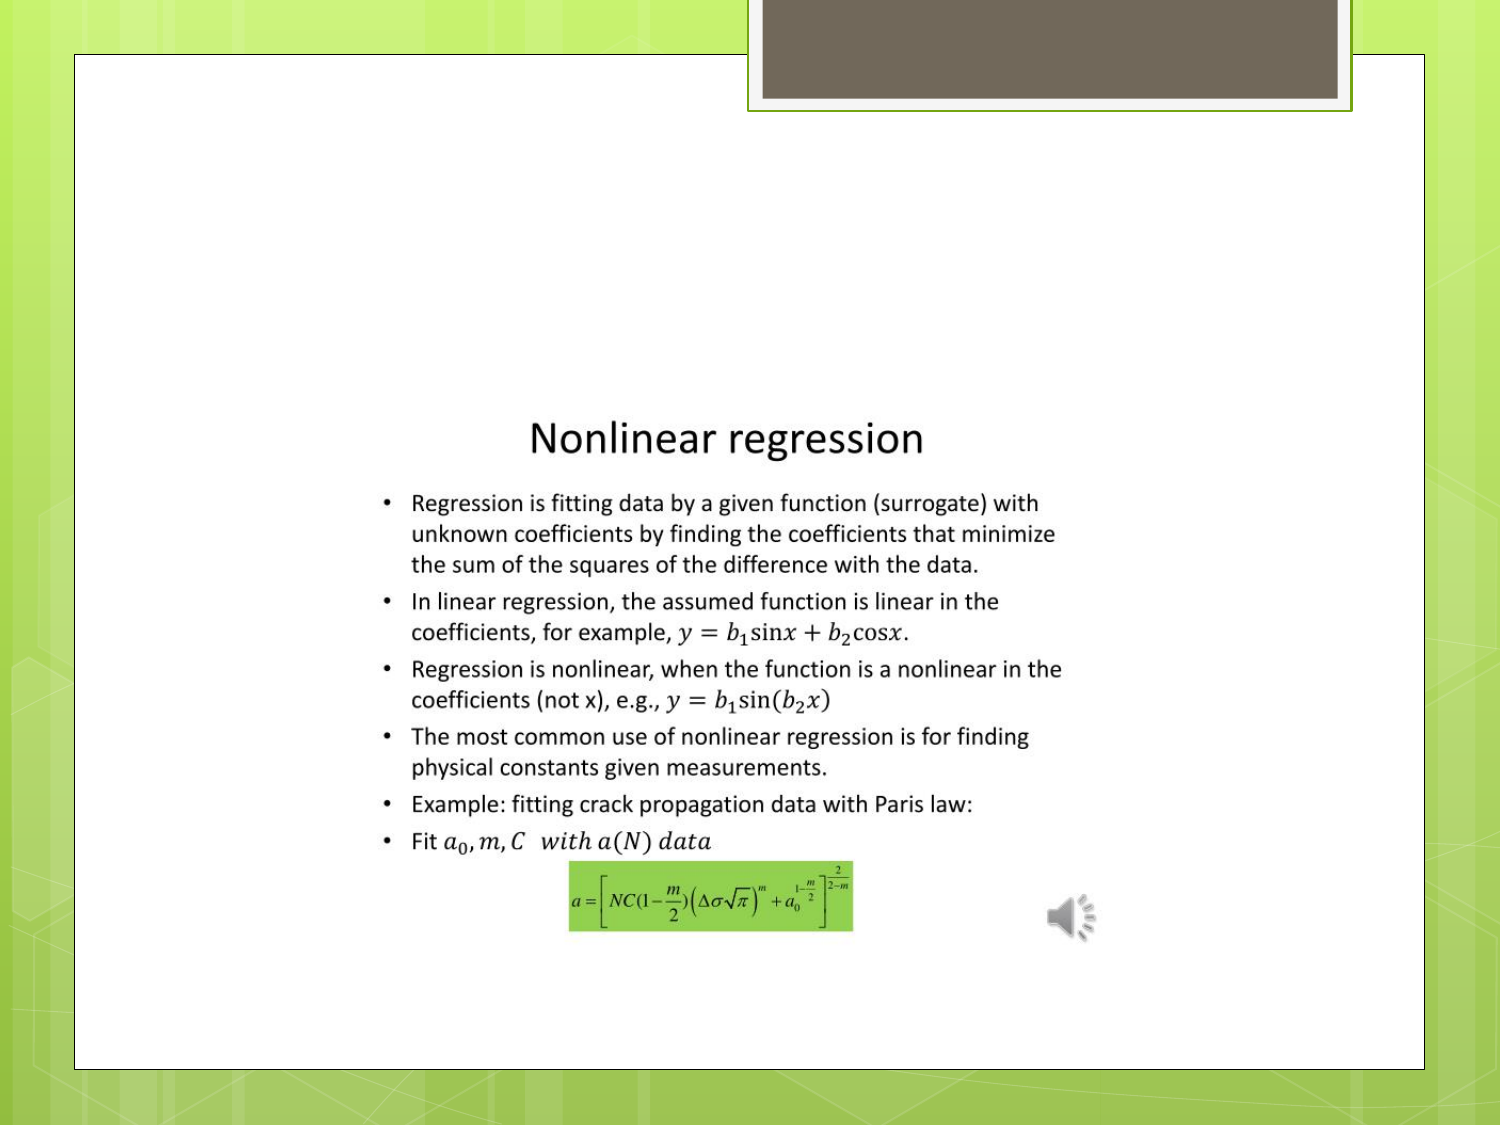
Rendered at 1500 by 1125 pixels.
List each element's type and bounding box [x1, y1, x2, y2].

list [342, 380, 1111, 957]
